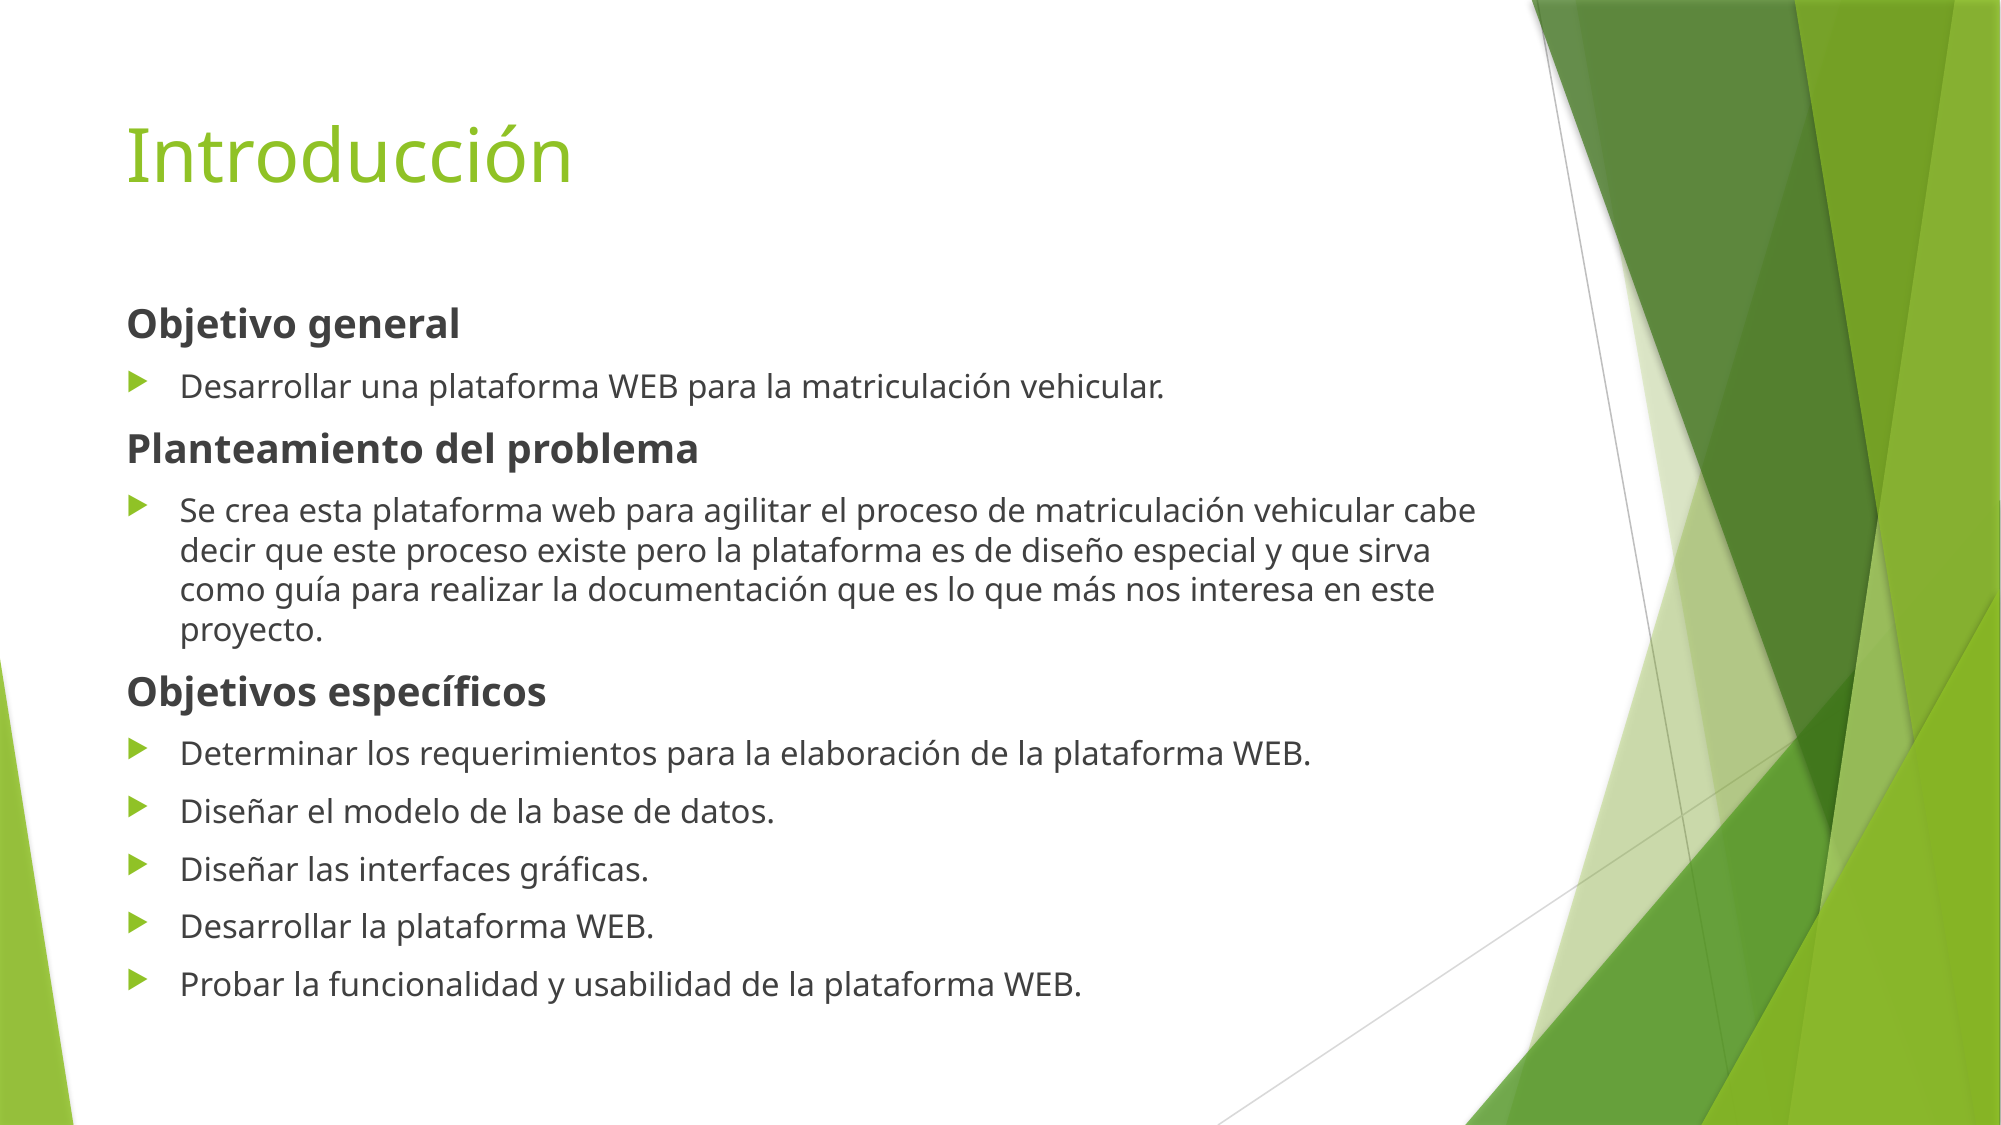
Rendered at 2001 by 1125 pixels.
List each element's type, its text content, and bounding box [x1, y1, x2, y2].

title Introducción [111, 99, 1522, 291]
list Objetivo general Desarrollar una plataforma WEB para la matriculación vehicular. Planteamiento del problema Se crea esta plataforma web para agilitar el proceso de matriculación vehicular cabe decir que este proceso existe pero la plataforma es de diseño especial y que sirva como guía para realizar la documentación que es lo que más nos interesa en este proyecto. Objetivos específicos Determinar los requerimientos para la elaboración de la plataforma WEB. Diseñar el modelo de la base de datos. Diseñar las interfaces gráficas. Desarrollar la plataforma WEB. Probar la funcionalidad y usabilidad de la plataforma WEB. [111, 291, 1522, 1015]
